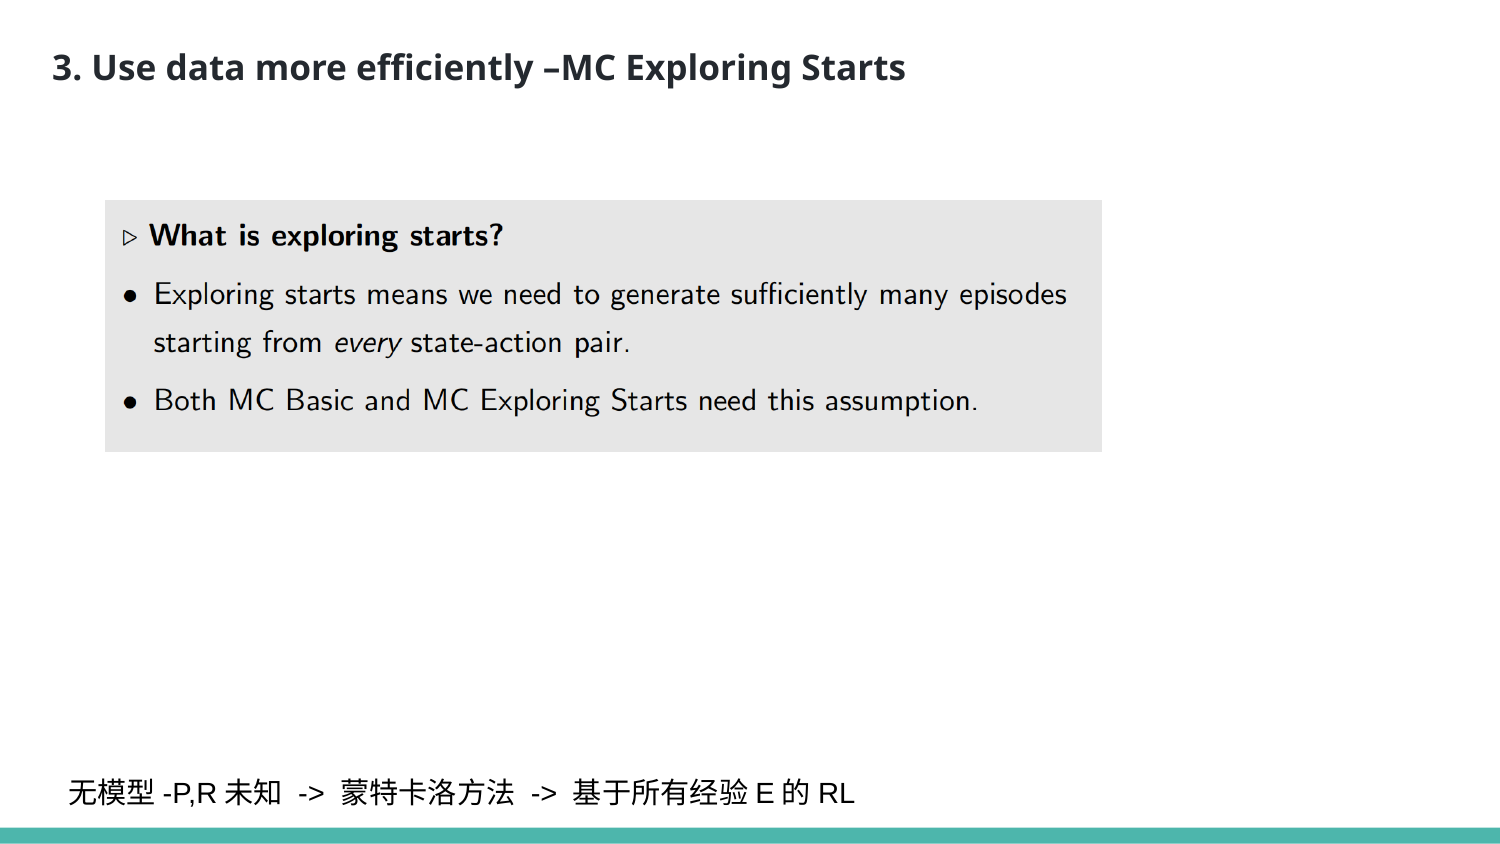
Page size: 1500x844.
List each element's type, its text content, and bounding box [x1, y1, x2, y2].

picture [104, 199, 1102, 452]
title 3. Use data more efficiently –MC Exploring Starts [37, 30, 1435, 147]
